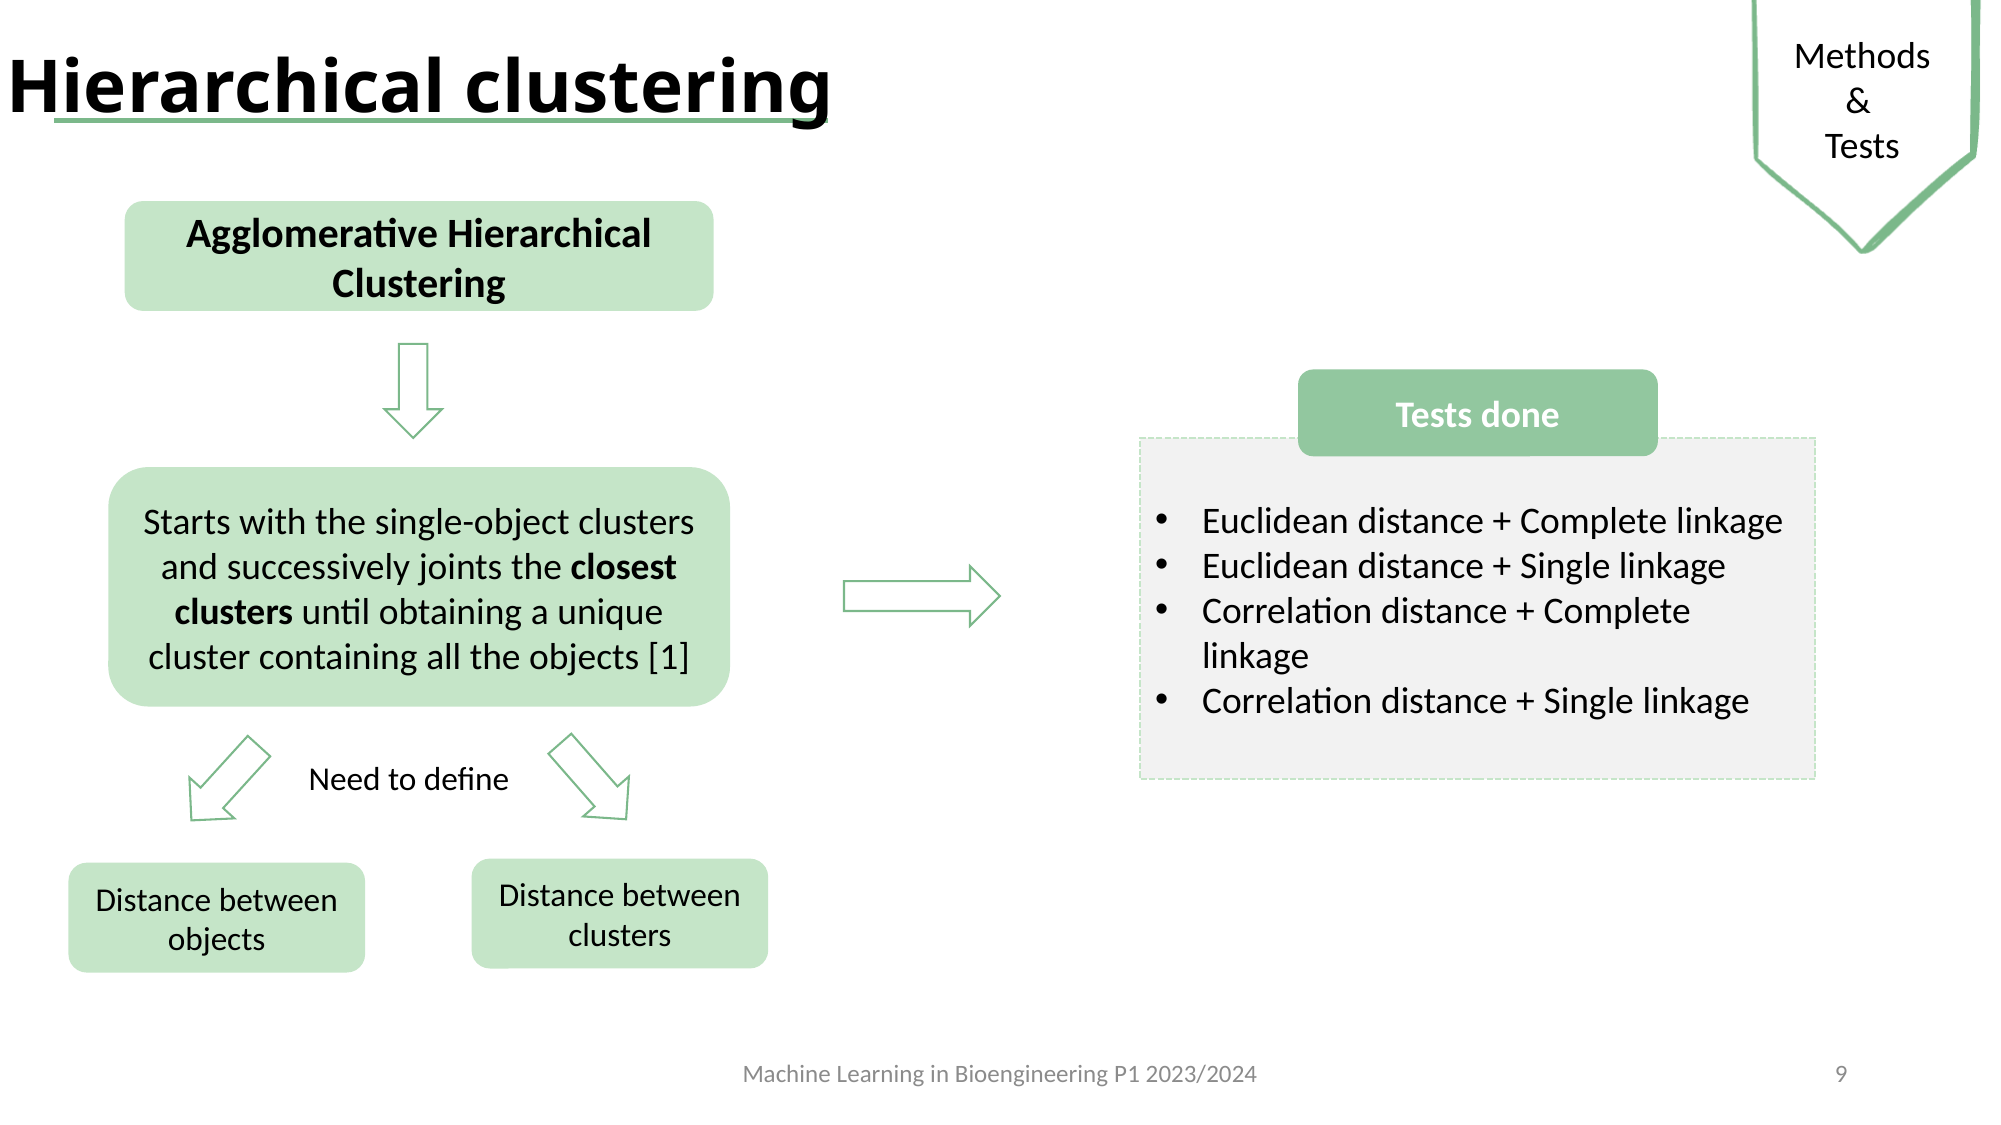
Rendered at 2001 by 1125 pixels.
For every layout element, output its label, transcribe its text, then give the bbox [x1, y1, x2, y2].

text_box [552, 732, 631, 821]
text_box Agglomerative Hierarchical Clustering [124, 201, 714, 311]
text_box [842, 563, 1002, 629]
text_box Starts with the single-object clusters and successively joints the closest clusters until obtaining a unique cluster containing all the objects [1] [108, 467, 731, 707]
text_box Euclidean distance + Complete linkage Euclidean distance + Single linkage Correlation distance + Complete linkage Correlation distance + Single linkage [1139, 437, 1816, 780]
text_box Tests done [1298, 369, 1658, 457]
picture [1733, 0, 1992, 266]
text_box Hierarchical clustering [0, 39, 1275, 128]
slide_number 9 [1412, 1042, 1863, 1103]
footer Machine Learning in Bioengineering P1 2023/2024 [662, 1042, 1338, 1103]
text_box [188, 734, 264, 822]
text_box Distance between objects [68, 862, 366, 973]
text_box Need to define [260, 749, 558, 805]
text_box Distance between clusters [471, 858, 769, 969]
text_box [382, 342, 445, 440]
